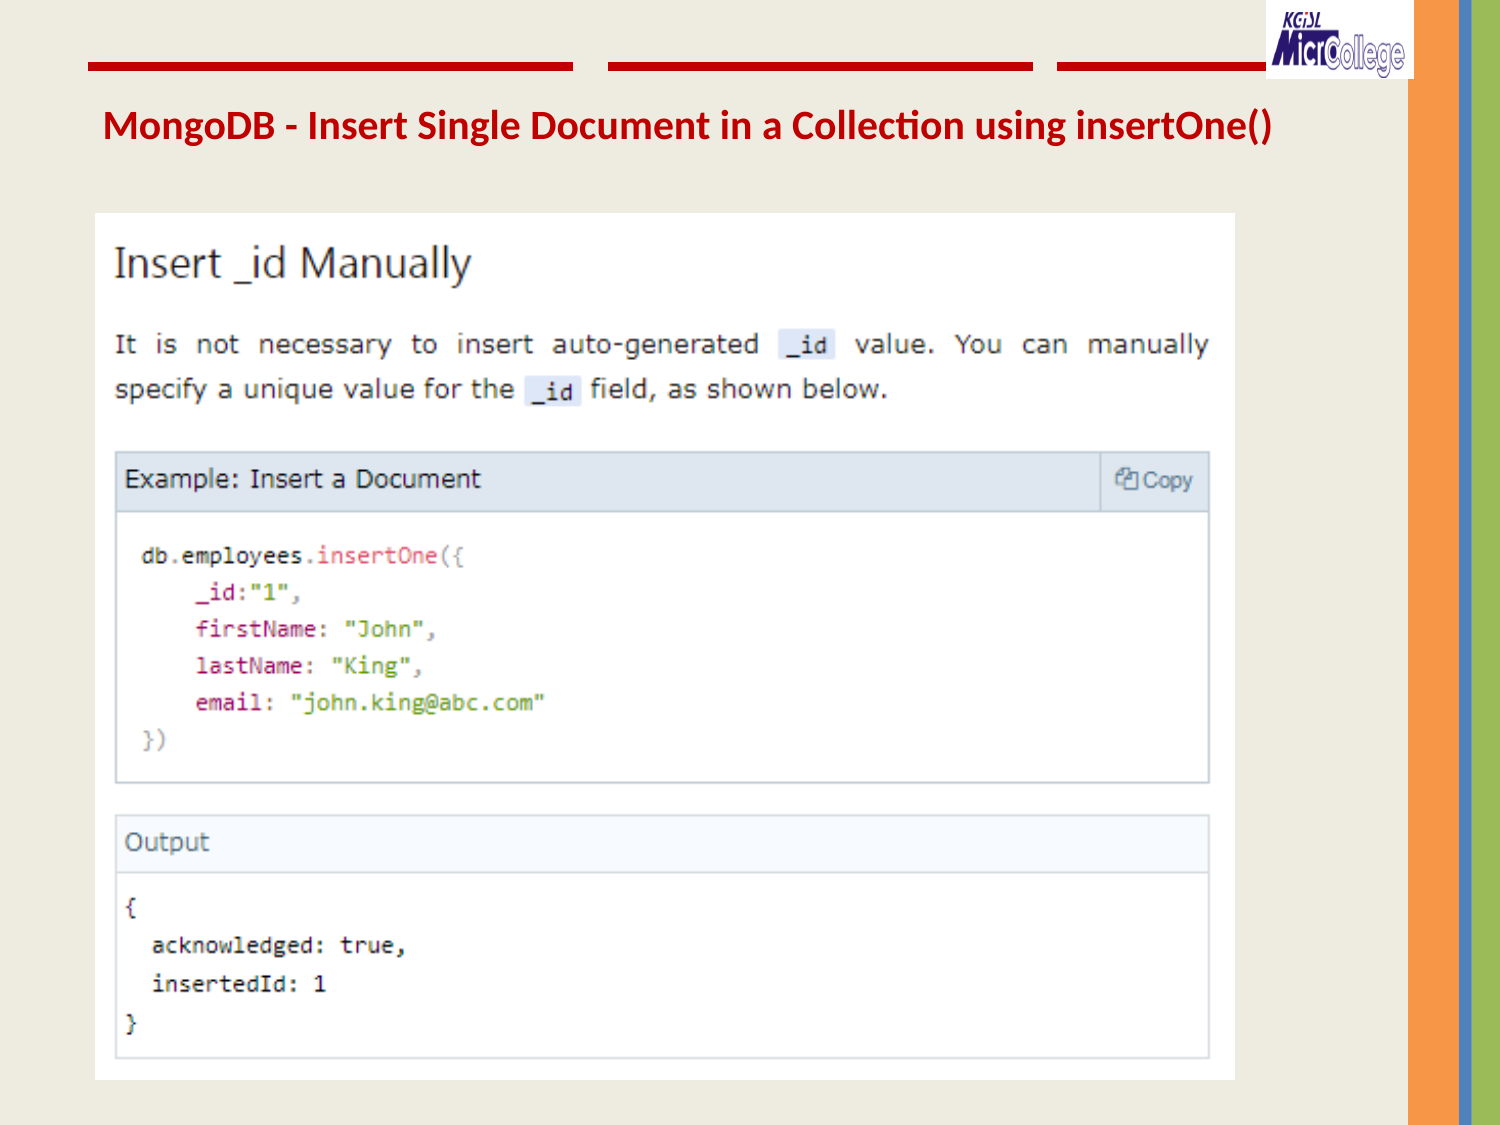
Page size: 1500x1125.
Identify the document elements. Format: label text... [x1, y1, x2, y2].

list MongoDB - Insert Single Document in a Collection using insertOne() [87, 90, 1363, 1100]
picture [1266, 0, 1415, 79]
picture [95, 212, 1235, 1080]
